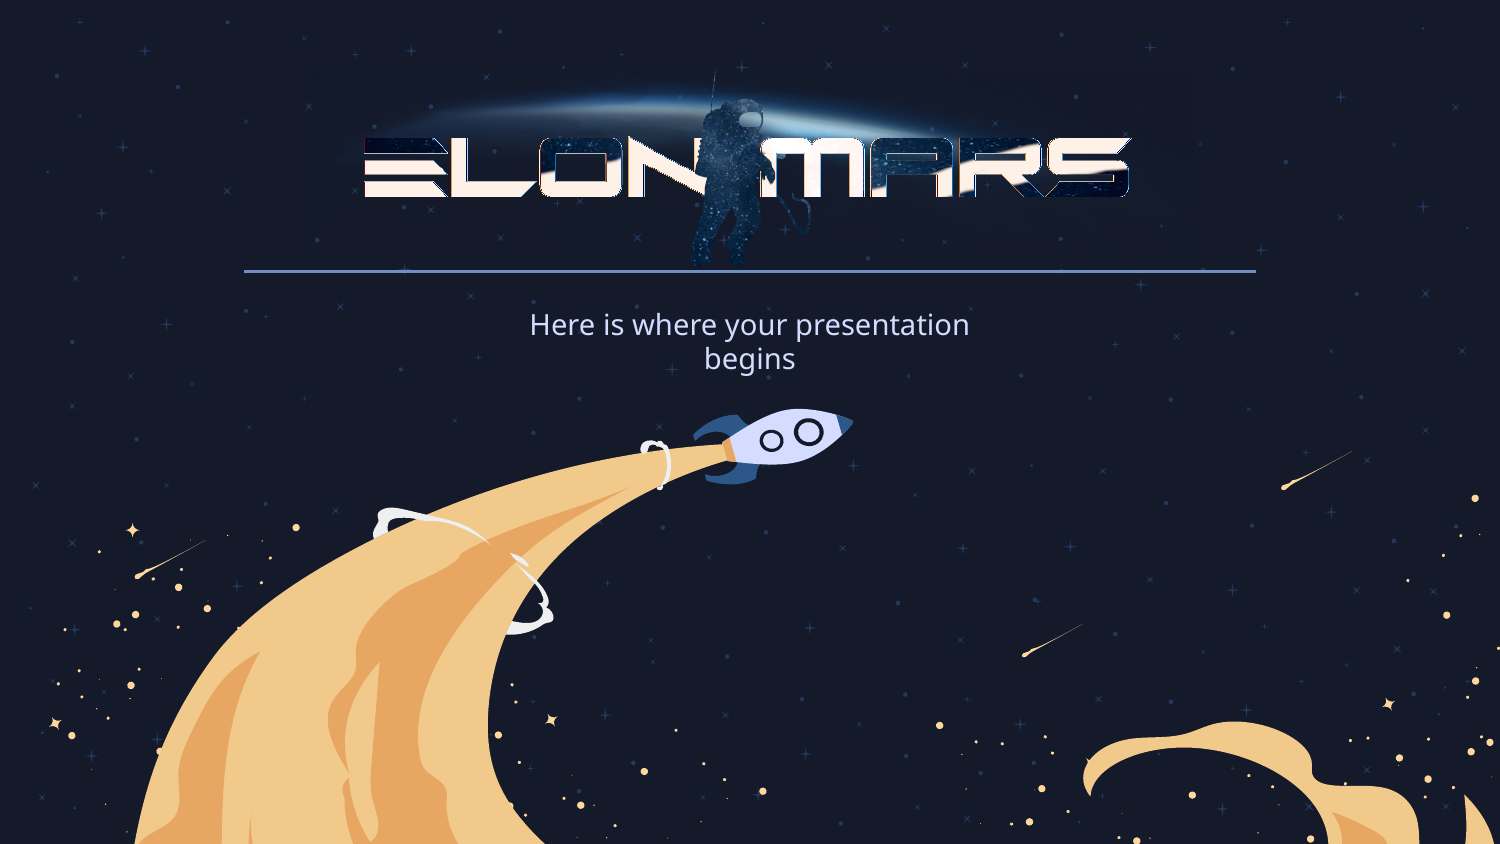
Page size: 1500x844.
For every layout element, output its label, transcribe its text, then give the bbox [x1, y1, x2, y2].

picture [307, 69, 1194, 267]
subtitle Here is where your presentation begins [468, 290, 1032, 356]
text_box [71, 371, 1500, 844]
